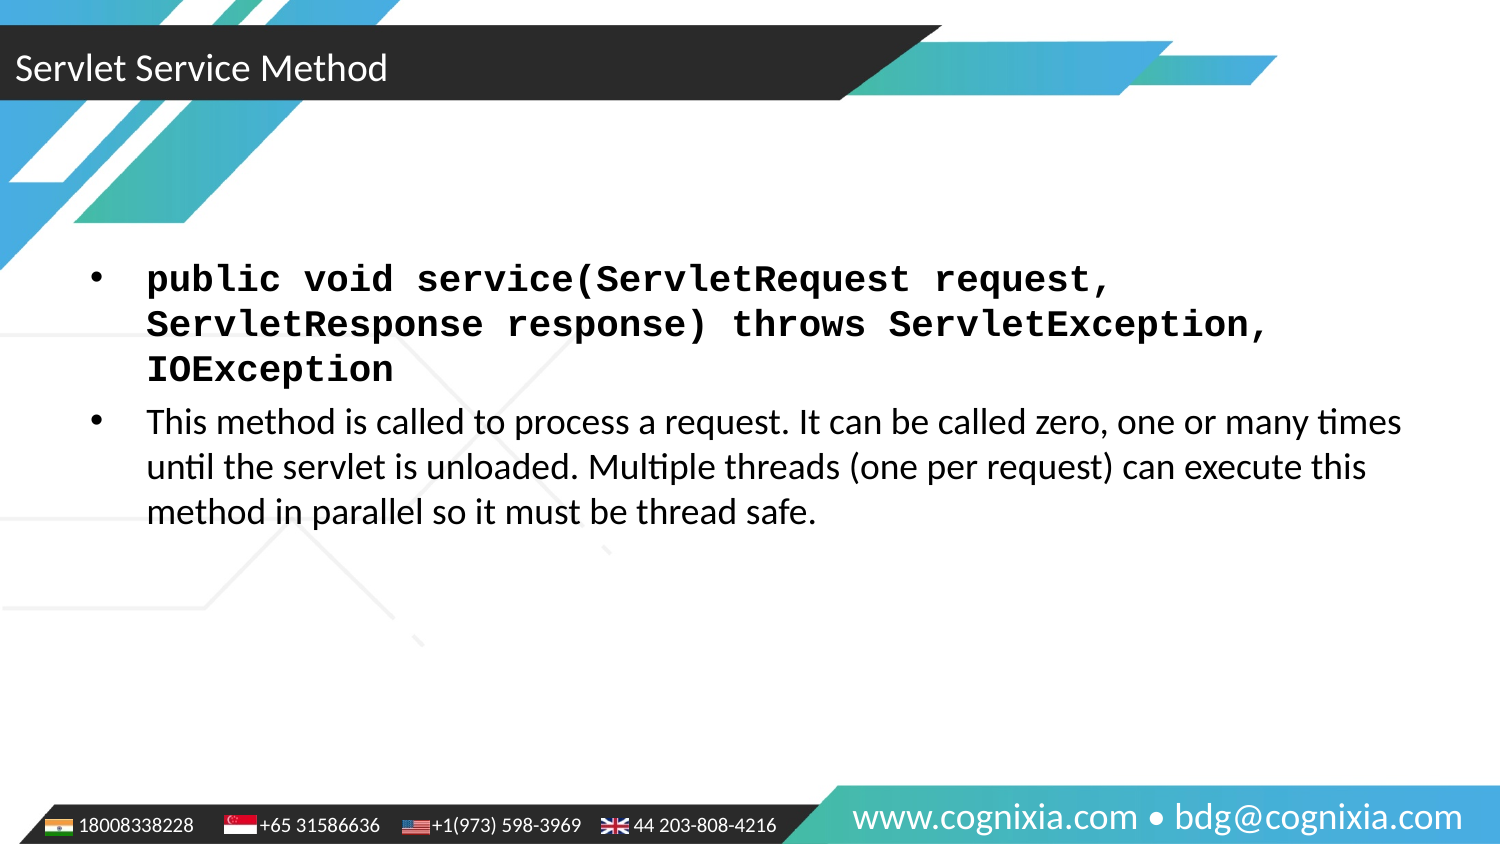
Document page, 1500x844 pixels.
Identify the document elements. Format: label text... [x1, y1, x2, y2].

picture [0, 0, 1500, 844]
title Servlet Service Method [0, 33, 1216, 97]
list public void service(ServletRequest request, ServletResponse response) throws ServletException, IOException This method is called to process a request. It can be called zero, one or many times until the servlet is unloaded. Multiple threads (one per request) can execute this method in parallel so it must be thread safe. [75, 246, 1488, 760]
